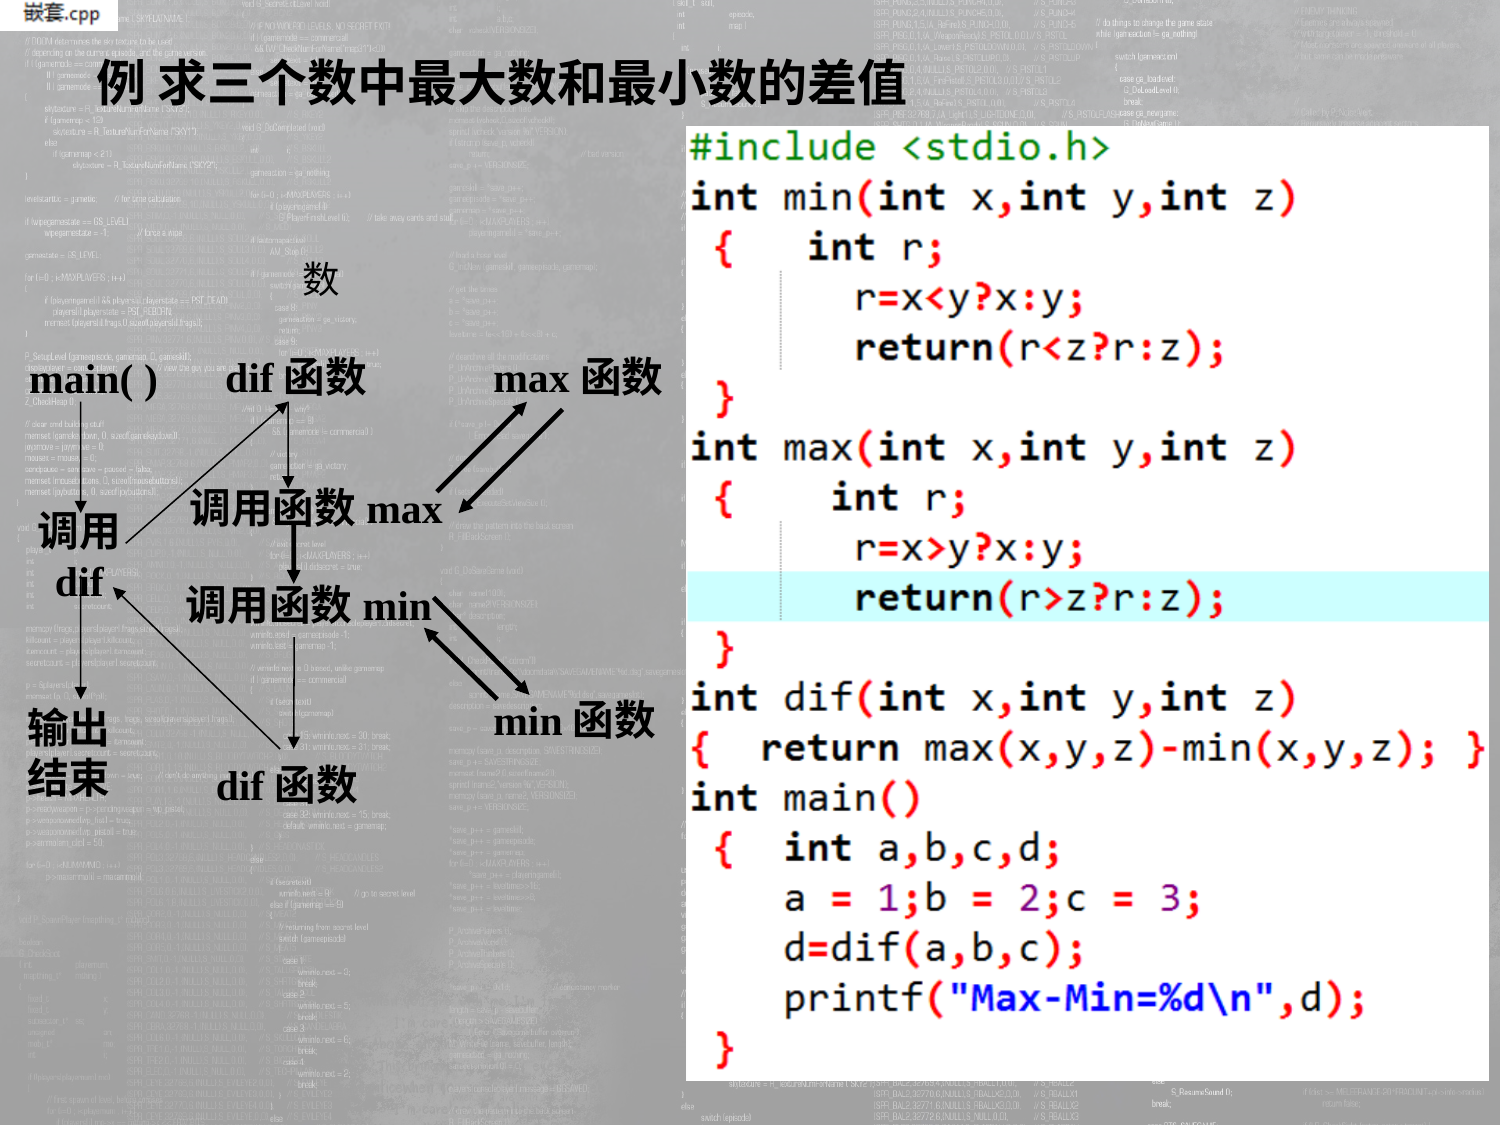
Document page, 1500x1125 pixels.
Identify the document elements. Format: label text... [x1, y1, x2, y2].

picture [0, 0, 118, 31]
text_box 数 [288, 248, 686, 309]
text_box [12, 329, 674, 834]
text_box 例 求三个数中最大数和最小数的差值 [81, 44, 923, 119]
picture [686, 126, 1489, 1081]
